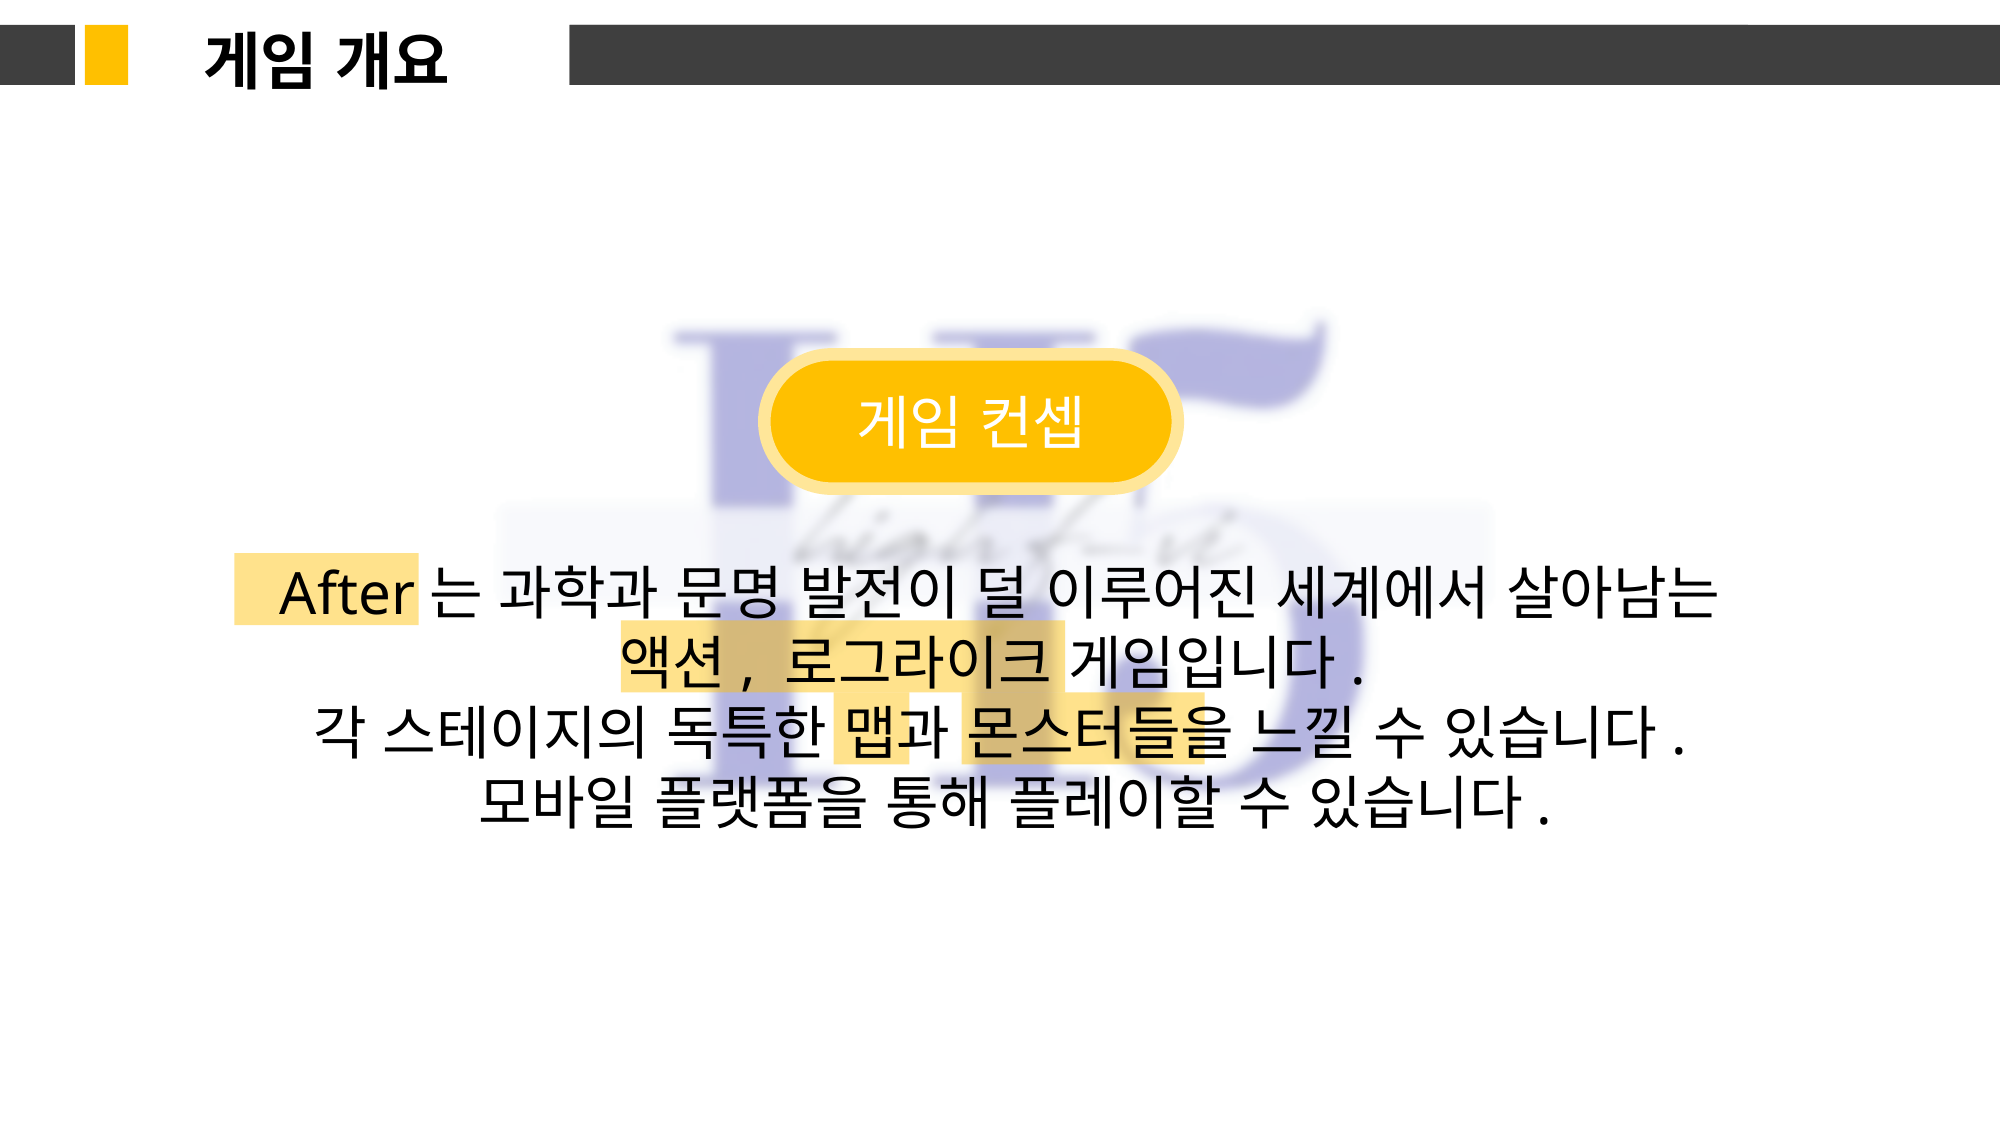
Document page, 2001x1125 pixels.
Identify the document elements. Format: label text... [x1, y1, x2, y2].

text_box [84, 24, 129, 86]
text_box [569, 24, 1749, 86]
text_box [1749, 24, 2000, 86]
text_box After는 과학과 문명 발전이 덜 이루어진 세계에서 살아남는 액션, 로그라이크 게임입니다. 각 스테이지의 독특한 맵과 몬스터들을 느낄 수 있습니다. 모바일 플랫폼을 통해 플레이할 수 있습니다. [1567, 548, 1796, 844]
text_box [433, 228, 1567, 897]
text_box [0, 24, 76, 86]
text_box After는 과학과 문명 발전이 덜 이루어진 세계에서 살아남는 액션, 로그라이크 게임입니다. 각 스테이지의 독특한 맵과 몬스터들을 느낄 수 있습니다. 모바일 플랫폼을 통해 플레이할 수 있습니다. [204, 548, 433, 844]
text_box 게임 개요 [188, 14, 466, 105]
